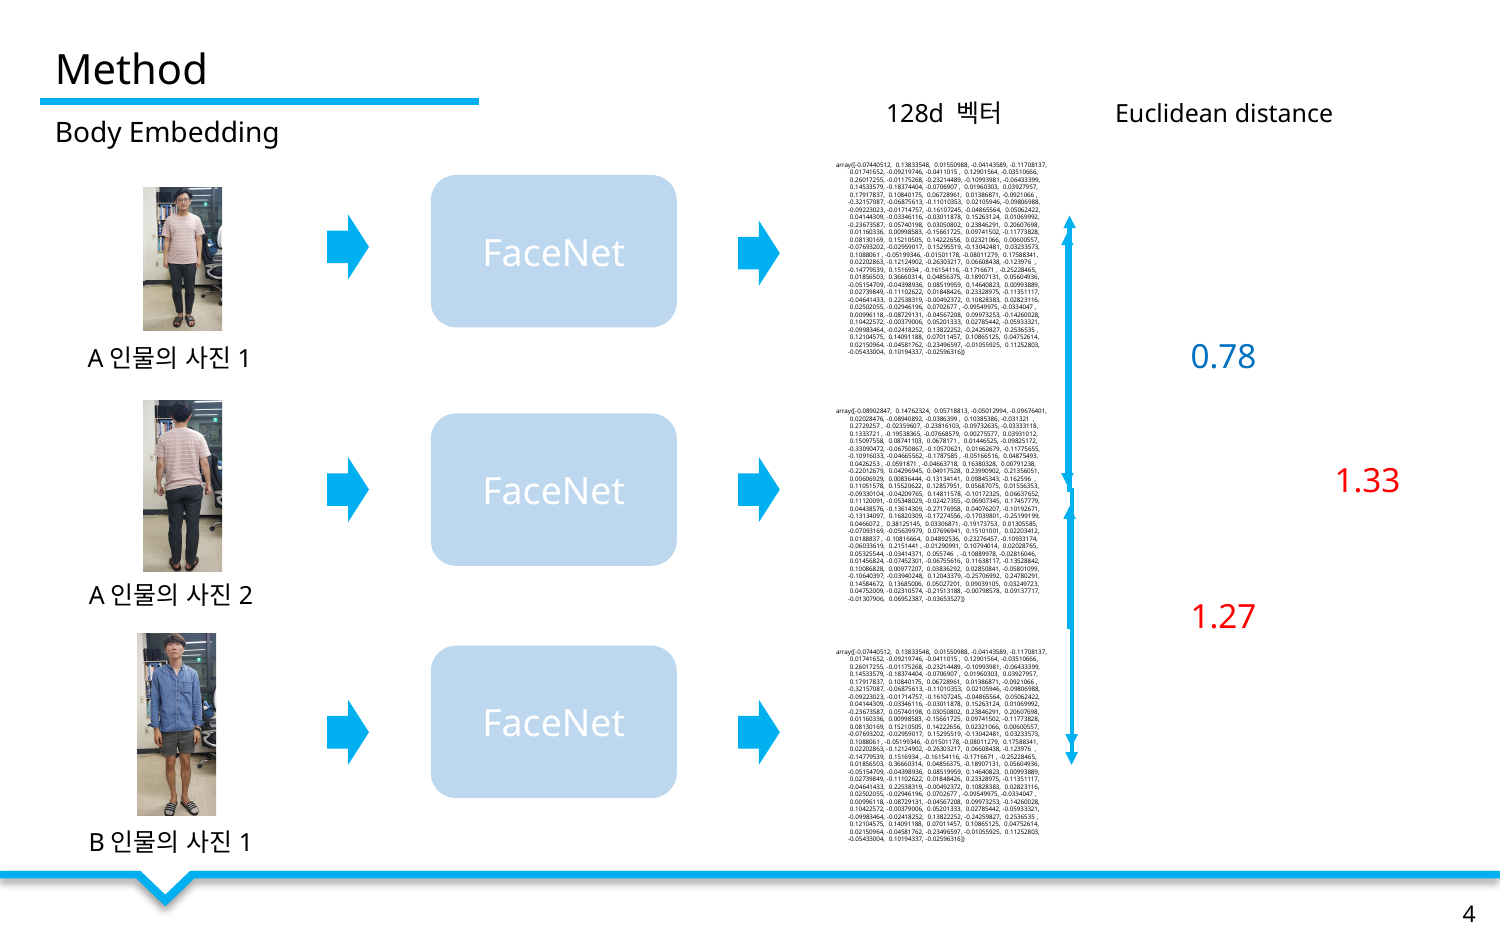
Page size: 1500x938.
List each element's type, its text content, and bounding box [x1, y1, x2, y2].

text_box array([-0.08902847, 0.14762324, 0.05718813, -0.05012994, -0.09676401, 0.02028476, -0.08940892, -0.0386399 , 0.10385386, -0.031321 , 0.2729257 , -0.02359607, -0.23816103, -0.09732635, -0.03333118, 0.1333721 , -0.19538365, -0.07668579, 0.00275577, 0.03931012, 0.15097558, 0.08741103, 0.0678171 , 0.01446525, -0.09825172, -0.33090472, -0.06750867, -0.10570621, 0.01662679, -0.11775655, -0.10916033, -0.04665562, -0.1787585 , -0.05166516, 0.04875493, 0.0426253 , -0.0591871 , -0.04663718, 0.16380328, 0.00791238, -0.22012679, 0.04296945, 0.04917528, 0.23990902, 0.21356051, 0.00606929, 0.00836444, -0.13134141, 0.09845343, -0.162596 , 0.11051578, 0.15520622, 0.12857951, 0.05687075, 0.01556353, -0.09330104, -0.04209765, 0.14811578, -0.10172325, 0.06637652, 0.11120091, -0.05348029, -0.02427355, -0.06907345, 0.17457779, 0.04438576, -0.13614309, -0.27176958, 0.04076207, -0.10192671, -0.13134097, 0.16820309, -0.17274556, -0.17039801, -0.25199199, 0.0466072 , 0.38125145, 0.03306871, -0.19173753, 0.01305585, -0.07093169, -0.05639979, 0.07696941, 0.15101001, 0.02203412, 0.0188837 , -0.10816664, 0.04892536, 0.23276457, -0.10933174, -0.06033619, 0.2151441 , -0.01290991, 0.10794014, 0.02028765, 0.05325544, -0.03414371, 0.055746 , -0.10889978, -0.02816046, 0.01456824, -0.07452301, -0.06755616, 0.11638117, -0.13528842, 0.10086828, 0.00977207, 0.03836292, 0.02850841, -0.05801099, -0.10640397, -0.03940248, 0.12043379, -0.25706992, 0.24780291, 0.14584672, 0.13685006, 0.05027201, 0.09039105, 0.03249723, 0.04752009, -0.02310574, -0.21513188, -0.00798578, 0.09137717, -0.01307906, 0.06952387, -0.03653527]) [821, 400, 1068, 611]
picture [97, 400, 268, 572]
text_box 1.33 [1319, 451, 1416, 507]
table_cell Body Embedding [40, 105, 479, 154]
text_box [736, 217, 782, 290]
text_box [326, 210, 371, 283]
text_box array([-0.07440512, 0.13833548, 0.01550988, -0.04143589, -0.11708137, 0.01741652, -0.09219746, -0.0411015 , 0.12901564, -0.03510666, 0.26017255, -0.01175268, -0.23214489, -0.10993981, -0.06433399, 0.14533579, -0.18374404, -0.0706907 , 0.01960303, 0.03927957, 0.17917837, 0.10840175, 0.06728961, 0.01386871, -0.0921066 , -0.32157087, -0.06875613, -0.11010353, 0.02105946, -0.09806988, -0.09223023, -0.01714757, -0.16107245, -0.04865564, 0.05062422, 0.04144309, -0.03346116, -0.03011878, 0.15263124, 0.01069992, -0.23673587, 0.05740198, 0.03050802, 0.23846291, 0.20607698, 0.01160336, 0.00998583, -0.15661725, 0.09741502, -0.11773828, 0.08130169, 0.15210505, 0.14222656, 0.02321066, 0.00600557, -0.07693202, -0.02959017, 0.15295519, -0.13042481, 0.03233573, 0.1088061 , -0.05199346, -0.01501178, -0.08011279, 0.17588341, 0.02202863, -0.12124902, -0.26303217, 0.06608438, -0.123976 , -0.14779539, 0.1516934 , -0.16154116, -0.1716671 , -0.25228465, 0.01856503, 0.36660314, 0.04856375, -0.18907131, 0.05604936, -0.05154709, -0.04398936, 0.08519959, 0.14640823, 0.00993889, 0.02739849, -0.11102622, 0.01848426, 0.23328975, -0.11351117, -0.04641433, 0.22538319, -0.00492372, 0.10828383, 0.02823116, 0.02502055, -0.02946196, 0.0702677 , -0.09549975, -0.0334047 , 0.00996118, -0.08729131, -0.04567208, 0.09973253, -0.14260028, 0.10422572, -0.00379006, 0.05201333, 0.02785442, -0.05933321, -0.09983464, -0.02418252, 0.13822252, -0.24259827, 0.2536535 , 0.12104575, 0.14091188, 0.07011457, 0.10865125, 0.04752614, 0.02150964, -0.04581762, -0.23496597, -0.01055925, 0.11252803, -0.05433004, 0.10194337, -0.02596316]) [821, 153, 1068, 364]
picture [85, 633, 268, 816]
text_box 4 [1383, 907, 1491, 935]
text_box 0.78 [1175, 327, 1272, 383]
picture [110, 187, 255, 331]
text_box A인물의 사진2 [74, 572, 268, 617]
text_box array([-0.07440512, 0.13833548, 0.01550988, -0.04143589, -0.11708137, 0.01741652, -0.09219746, -0.0411015 , 0.12901564, -0.03510666, 0.26017255, -0.01175268, -0.23214489, -0.10993981, -0.06433399, 0.14533579, -0.18374404, -0.0706907 , 0.01960303, 0.03927957, 0.17917837, 0.10840175, 0.06728961, 0.01386871, -0.0921066 , -0.32157087, -0.06875613, -0.11010353, 0.02105946, -0.09806988, -0.09223023, -0.01714757, -0.16107245, -0.04865564, 0.05062422, 0.04144309, -0.03346116, -0.03011878, 0.15263124, 0.01069992, -0.23673587, 0.05740198, 0.03050802, 0.23846291, 0.20607698, 0.01160336, 0.00998583, -0.15661725, 0.09741502, -0.11773828, 0.08130169, 0.15210505, 0.14222656, 0.02321066, 0.00600557, -0.07693202, -0.02959017, 0.15295519, -0.13042481, 0.03233573, 0.1088061 , -0.05199346, -0.01501178, -0.08011279, 0.17588341, 0.02202863, -0.12124902, -0.26303217, 0.06608438, -0.123976 , -0.14779539, 0.1516934 , -0.16154116, -0.1716671 , -0.25228465, 0.01856503, 0.36660314, 0.04856375, -0.18907131, 0.05604936, -0.05154709, -0.04398936, 0.08519959, 0.14640823, 0.00993889, 0.02739849, -0.11102622, 0.01848426, 0.23328975, -0.11351117, -0.04641433, 0.22538319, -0.00492372, 0.10828383, 0.02823116, 0.02502055, -0.02946196, 0.0702677 , -0.09549975, -0.0334047 , 0.00996118, -0.08729131, -0.04567208, 0.09973253, -0.14260028, 0.10422572, -0.00379006, 0.05201333, 0.02785442, -0.05933321, -0.09983464, -0.02418252, 0.13822252, -0.24259827, 0.2536535 , 0.12104575, 0.14091188, 0.07011457, 0.10865125, 0.04752614, 0.02150964, -0.04581762, -0.23496597, -0.01055925, 0.11252803, -0.05433004, 0.10194337, -0.02596316]) [821, 640, 1068, 851]
text_box 1.27 [1175, 587, 1272, 643]
text_box [326, 453, 371, 526]
text_box [736, 453, 782, 526]
text_box A인물의 사진1 [72, 334, 267, 380]
text_box Euclidean distance [1100, 89, 1349, 135]
text_box B인물의 사진1 [73, 819, 268, 865]
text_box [0, 865, 1500, 907]
text_box 128d 벡터 [871, 89, 1018, 135]
table_cell [40, 98, 479, 105]
text_box [736, 696, 782, 769]
table_header Method [40, 33, 479, 98]
text_box FaceNet [429, 173, 678, 329]
text_box [326, 696, 371, 769]
text_box FaceNet [429, 412, 678, 567]
text_box FaceNet [429, 644, 678, 800]
